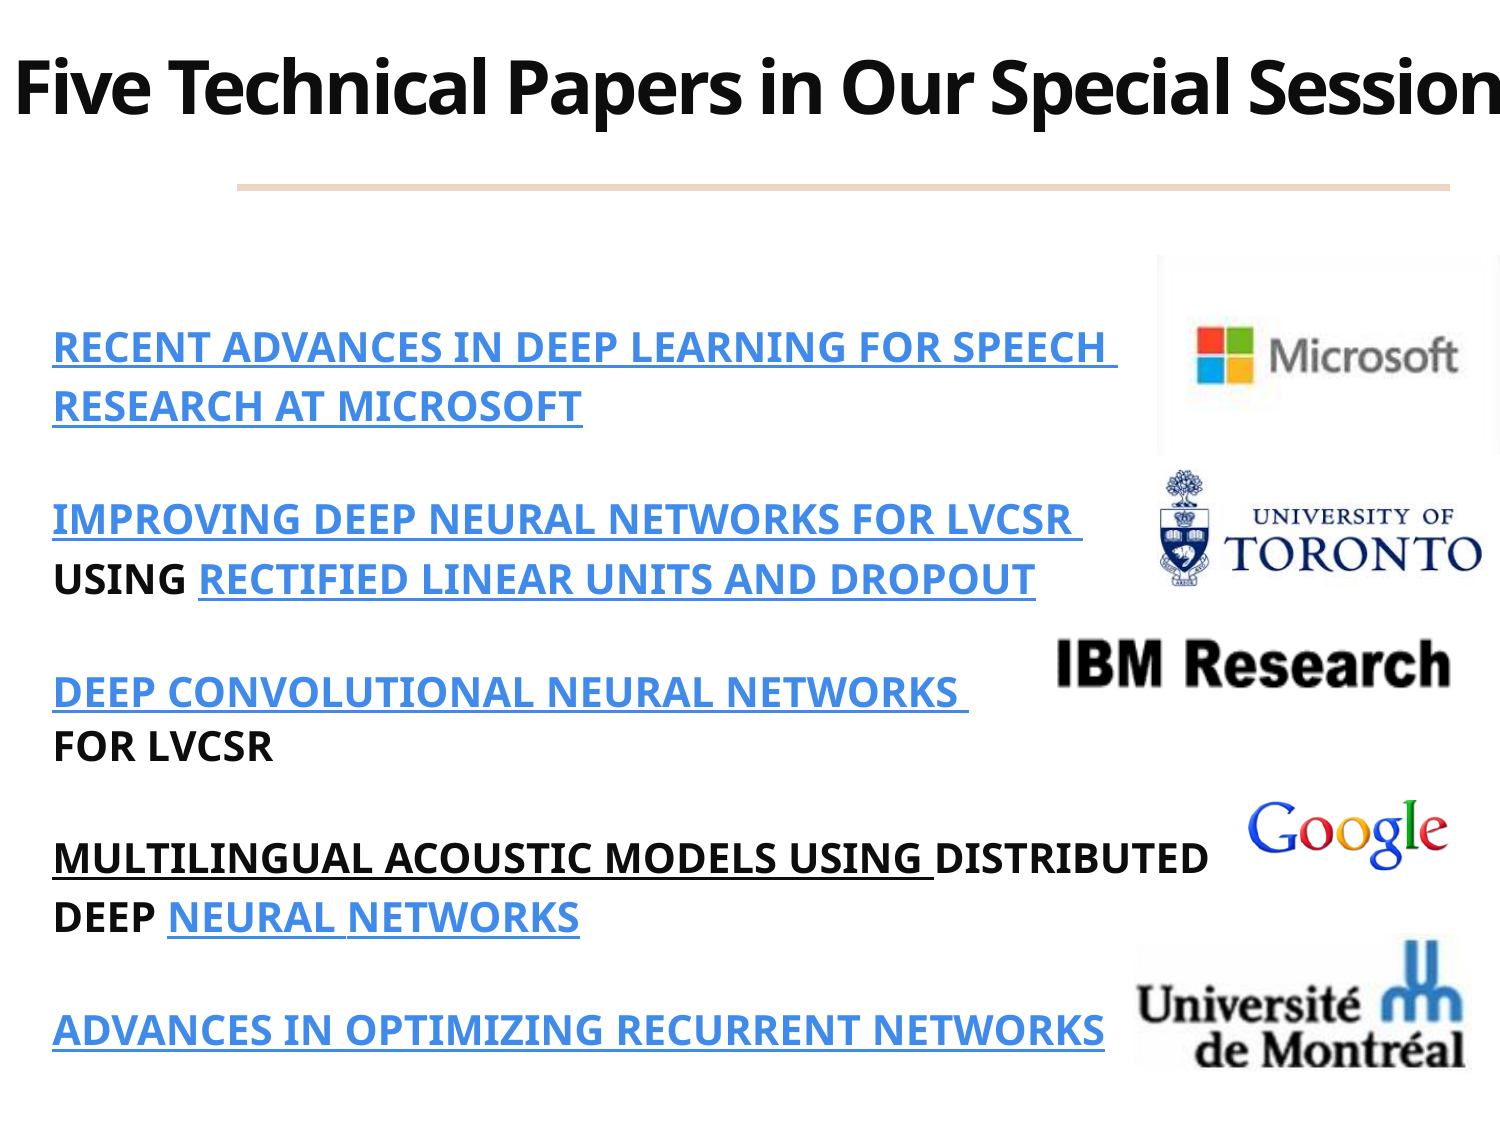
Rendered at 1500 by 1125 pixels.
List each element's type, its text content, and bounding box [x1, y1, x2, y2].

picture [1055, 632, 1457, 695]
picture [1157, 469, 1485, 587]
picture [1157, 254, 1500, 455]
picture [1133, 932, 1472, 1074]
list RECENT ADVANCES IN DEEP LEARNING FOR SPEECH RESEARCH AT MICROSOFT IMPROVING DEEP NEURAL NETWORKS FOR LVCSR USING RECTIFIED LINEAR UNITS AND DROPOUT DEEP CONVOLUTIONAL NEURAL NETWORKS FOR LVCSR MULTILINGUAL ACOUSTIC MODELS USING DISTRIBUTED DEEP NEURAL NETWORKS ADVANCES IN OPTIMIZING RECURRENT NETWORKS [0, 321, 1443, 1125]
picture [1247, 800, 1450, 871]
title Five Technical Papers in Our Special Session [12, 49, 1500, 193]
